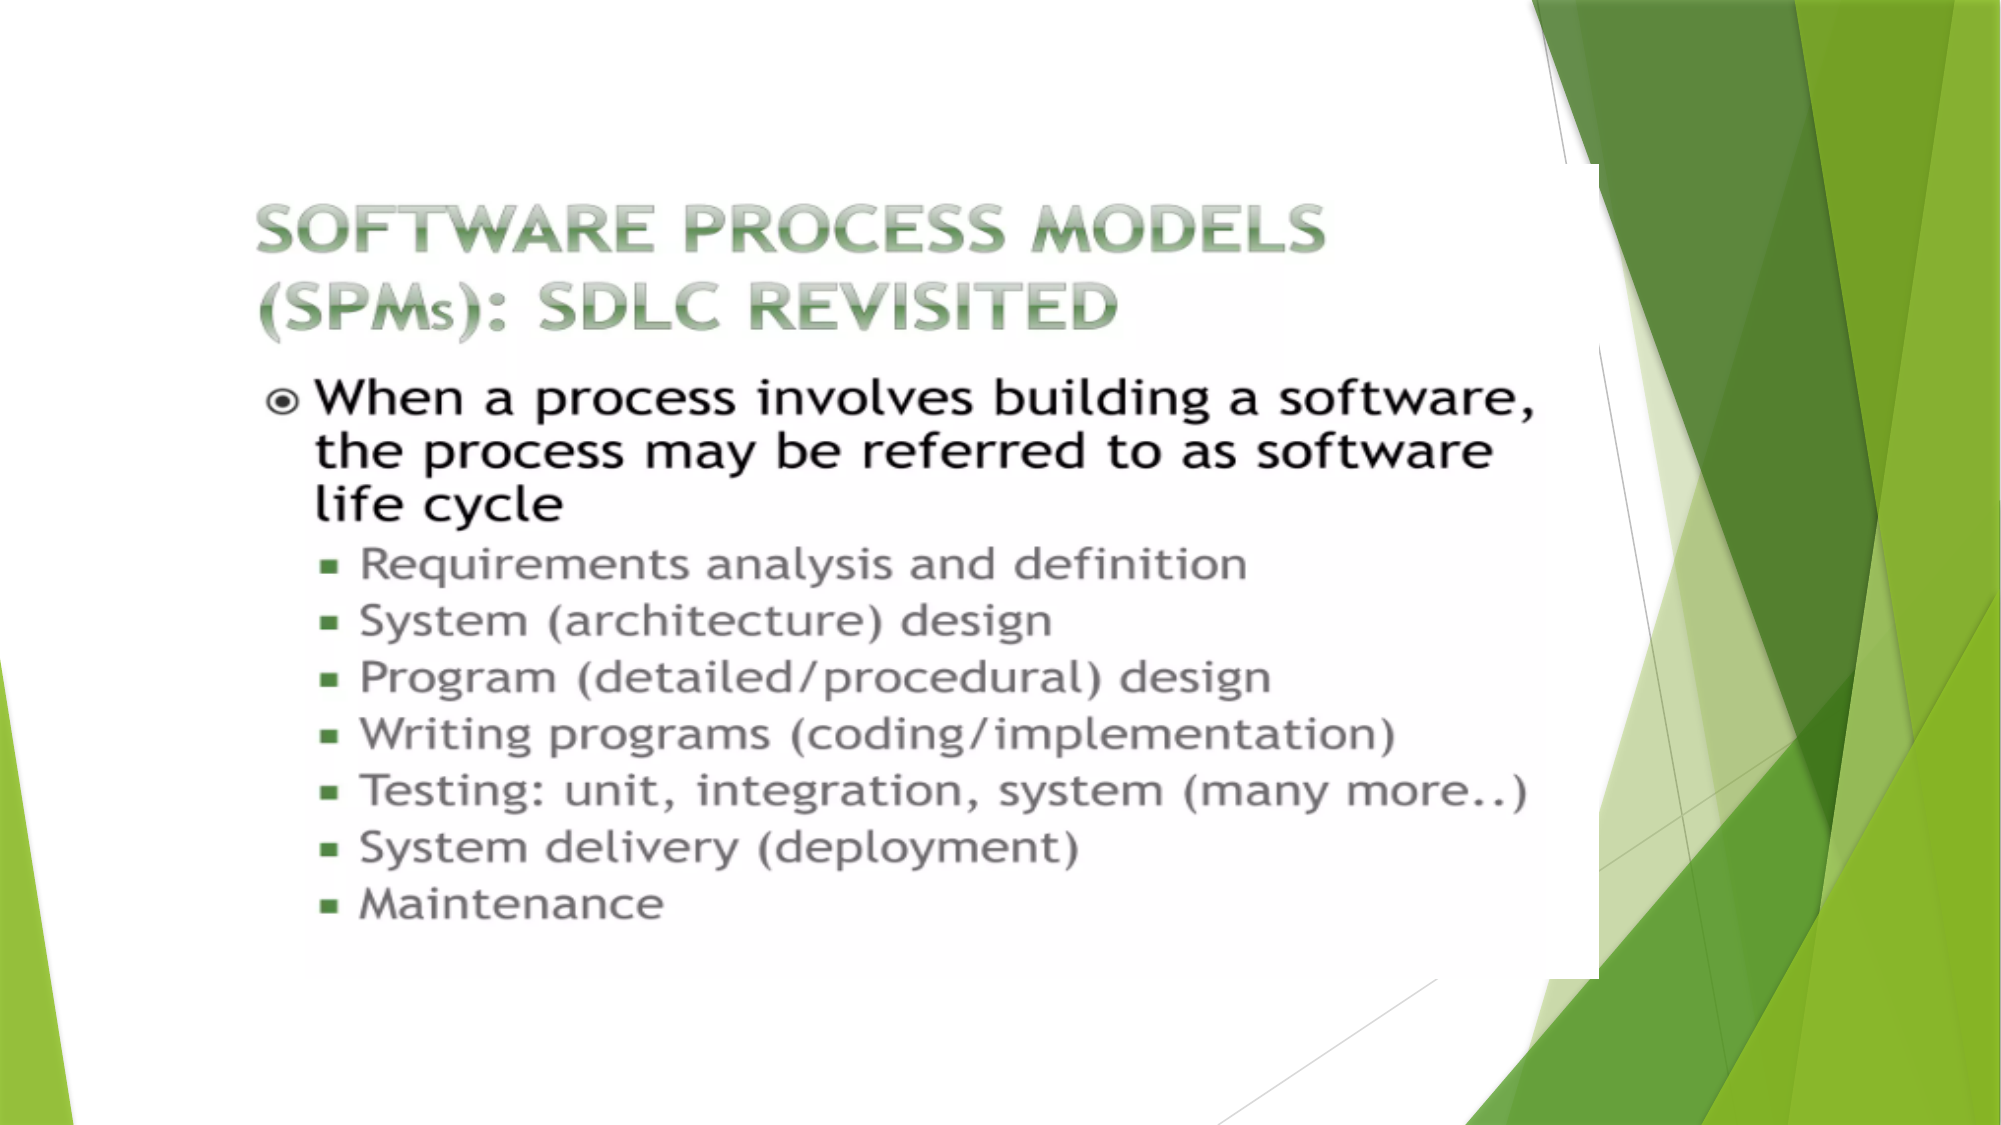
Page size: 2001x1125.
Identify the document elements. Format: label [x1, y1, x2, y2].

picture [177, 164, 1600, 980]
